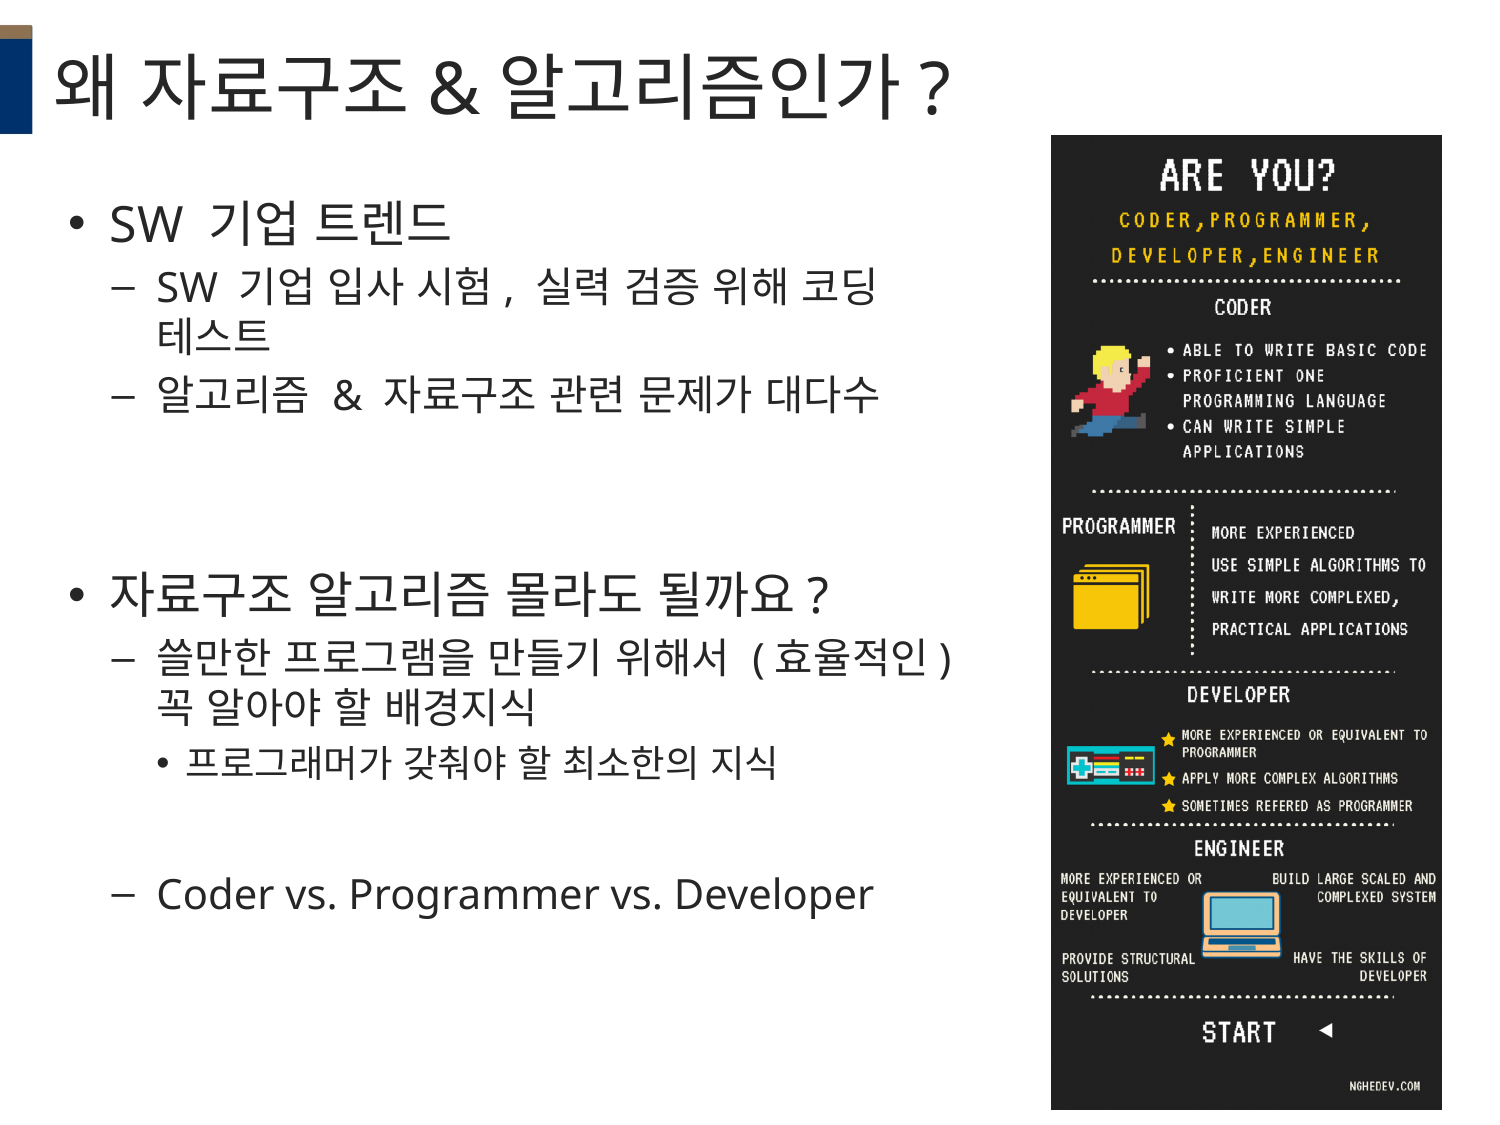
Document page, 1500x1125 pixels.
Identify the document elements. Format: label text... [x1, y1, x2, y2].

title 왜 자료구조&알고리즘인가? [0, 0, 1264, 136]
picture [0, 0, 1500, 1125]
list SW 기업 트렌드 SW 기업 입사 시험, 실력 검증 위해 코딩 테스트 알고리즘 & 자료구조 관련 문제가 대다수 자료구조 알고리즘 몰라도 될까요? 쓸만한 프로그램을 만들기 위해서 (효율적인) 꼭 알아야 할 배경지식 프로그래머가 갖춰야 할 최소한의 지식 Coder vs. Programmer vs. Developer [53, 184, 969, 1035]
